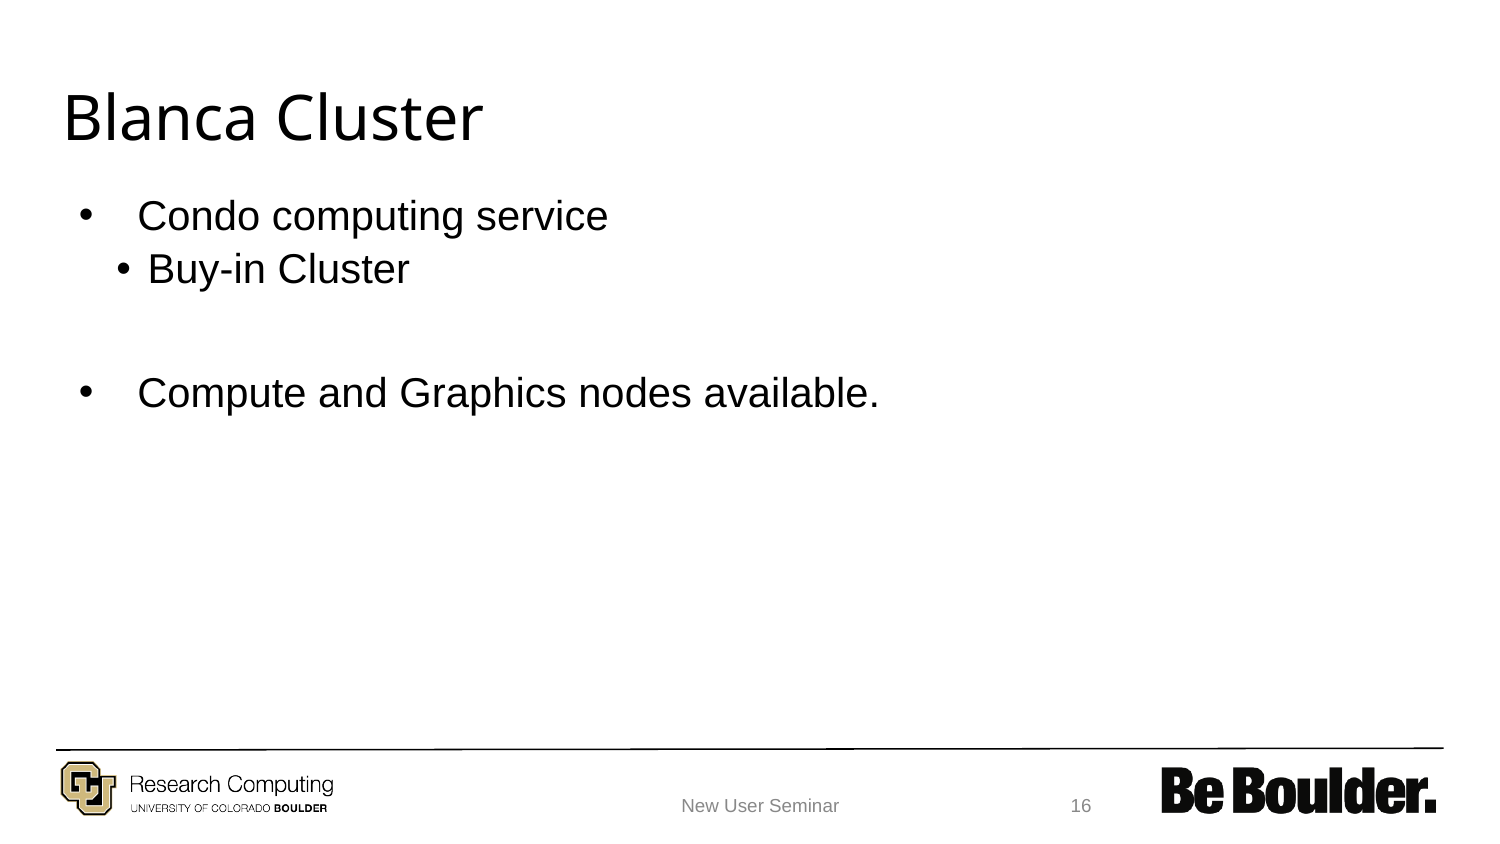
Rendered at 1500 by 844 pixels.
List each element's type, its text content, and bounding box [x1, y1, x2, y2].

footer New User Seminar [507, 782, 1014, 827]
slide_number ‹#› [1059, 782, 1144, 827]
list Condo computing service Buy-in Cluster Compute and Graphics nodes available. [51, 189, 1449, 750]
title Blanca Cluster [51, 72, 1449, 167]
picture [60, 761, 333, 816]
picture [1143, 761, 1454, 816]
